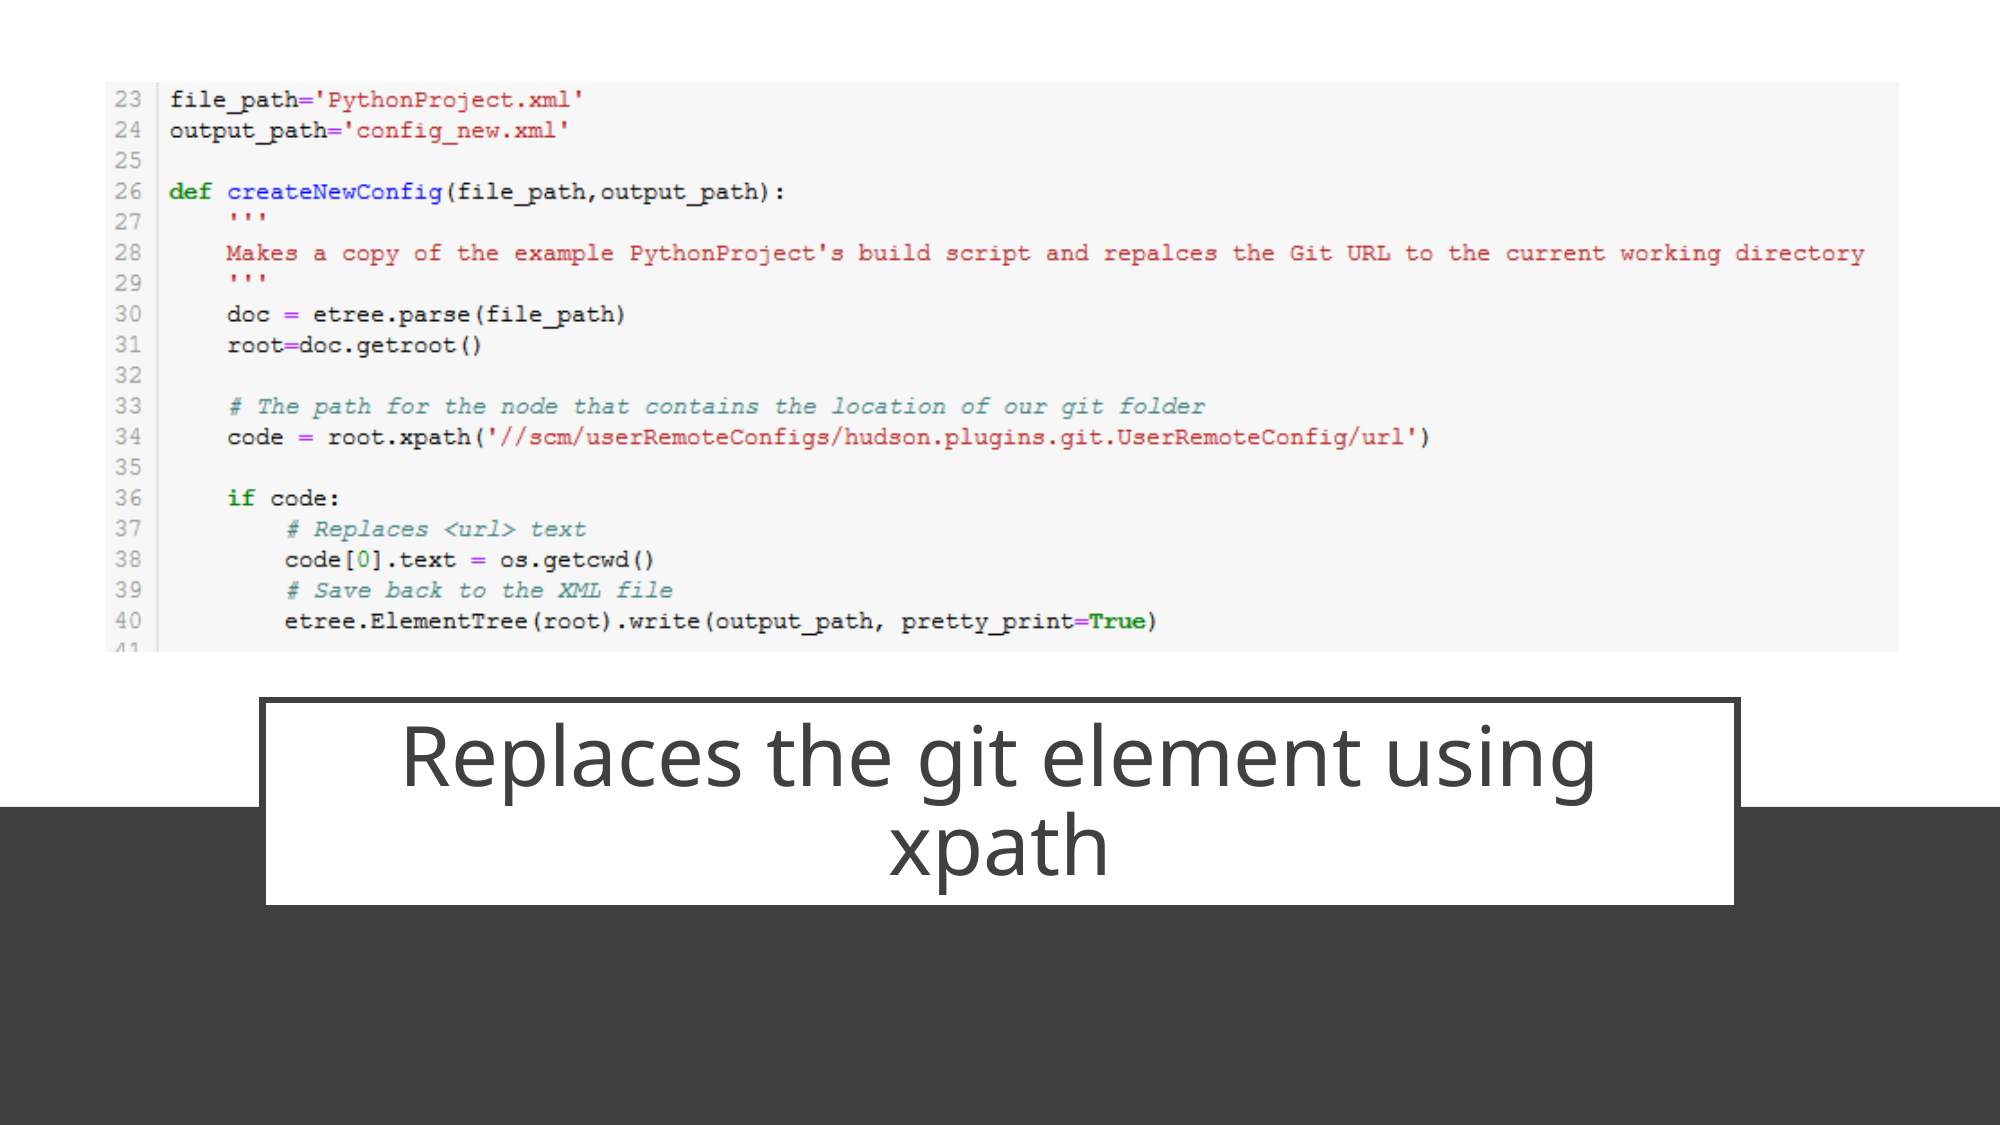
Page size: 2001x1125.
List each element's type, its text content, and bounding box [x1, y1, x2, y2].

text_box [0, 806, 2000, 1125]
picture [105, 82, 1899, 652]
title Replaces the git element using xpath [262, 700, 1738, 908]
